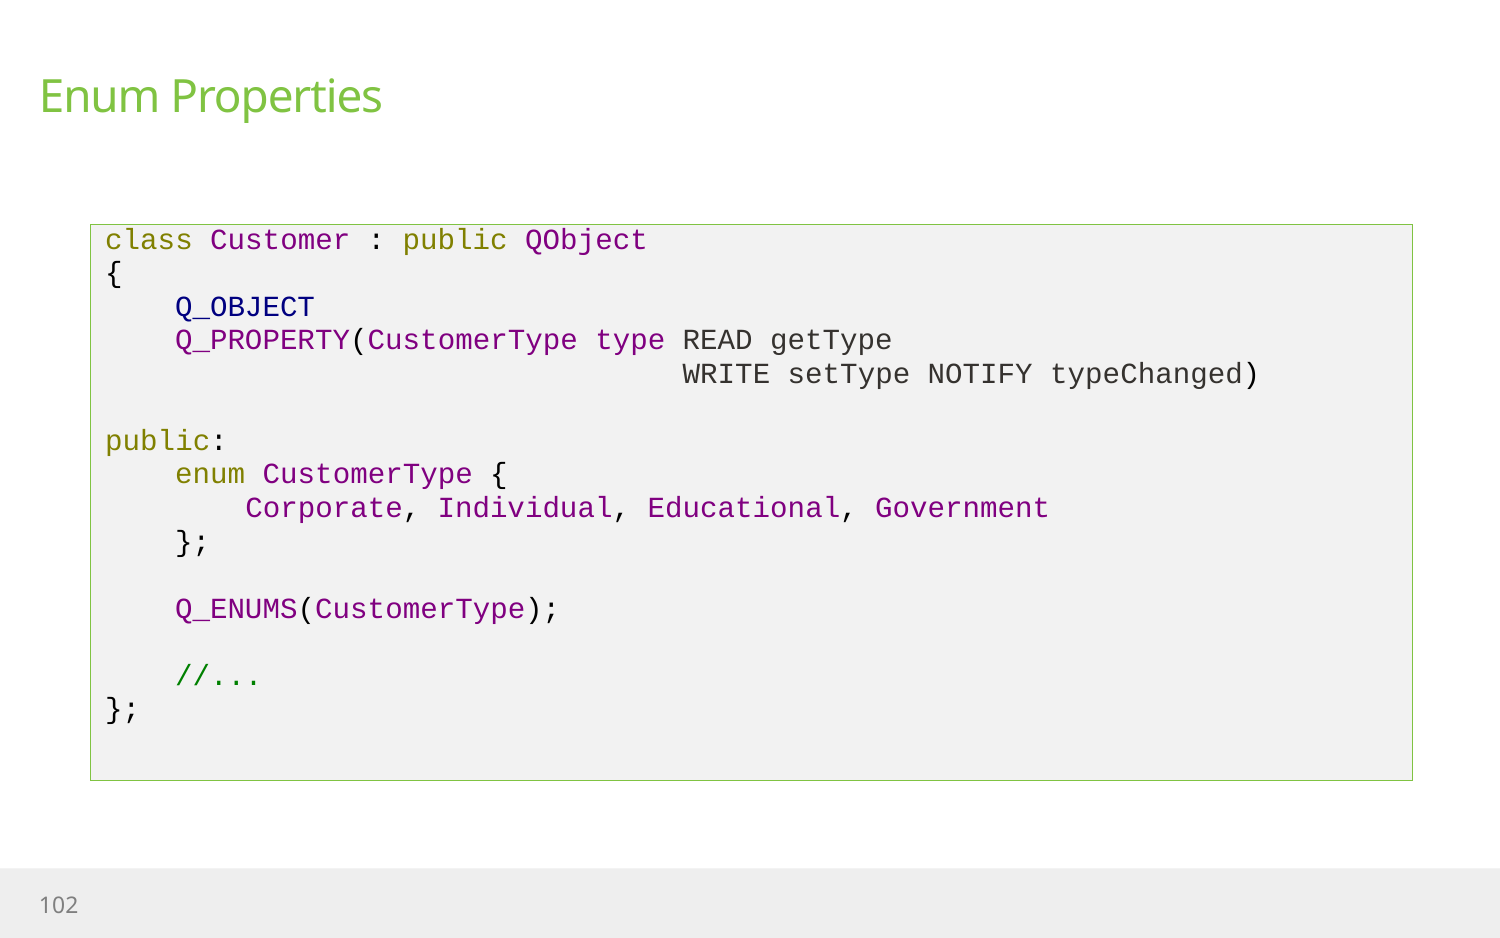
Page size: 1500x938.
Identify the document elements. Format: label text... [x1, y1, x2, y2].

text_box class Customer : public QObject { Q_OBJECT Q_PROPERTY(CustomerType type READ getType WRITE setType NOTIFY typeChanged) public: enum CustomerType { Corporate, Individual, Educational, Government }; Q_ENUMS(CustomerType); //... }; [90, 224, 1413, 781]
slide_number 102 [39, 892, 410, 921]
title Enum Properties [39, 66, 1052, 195]
